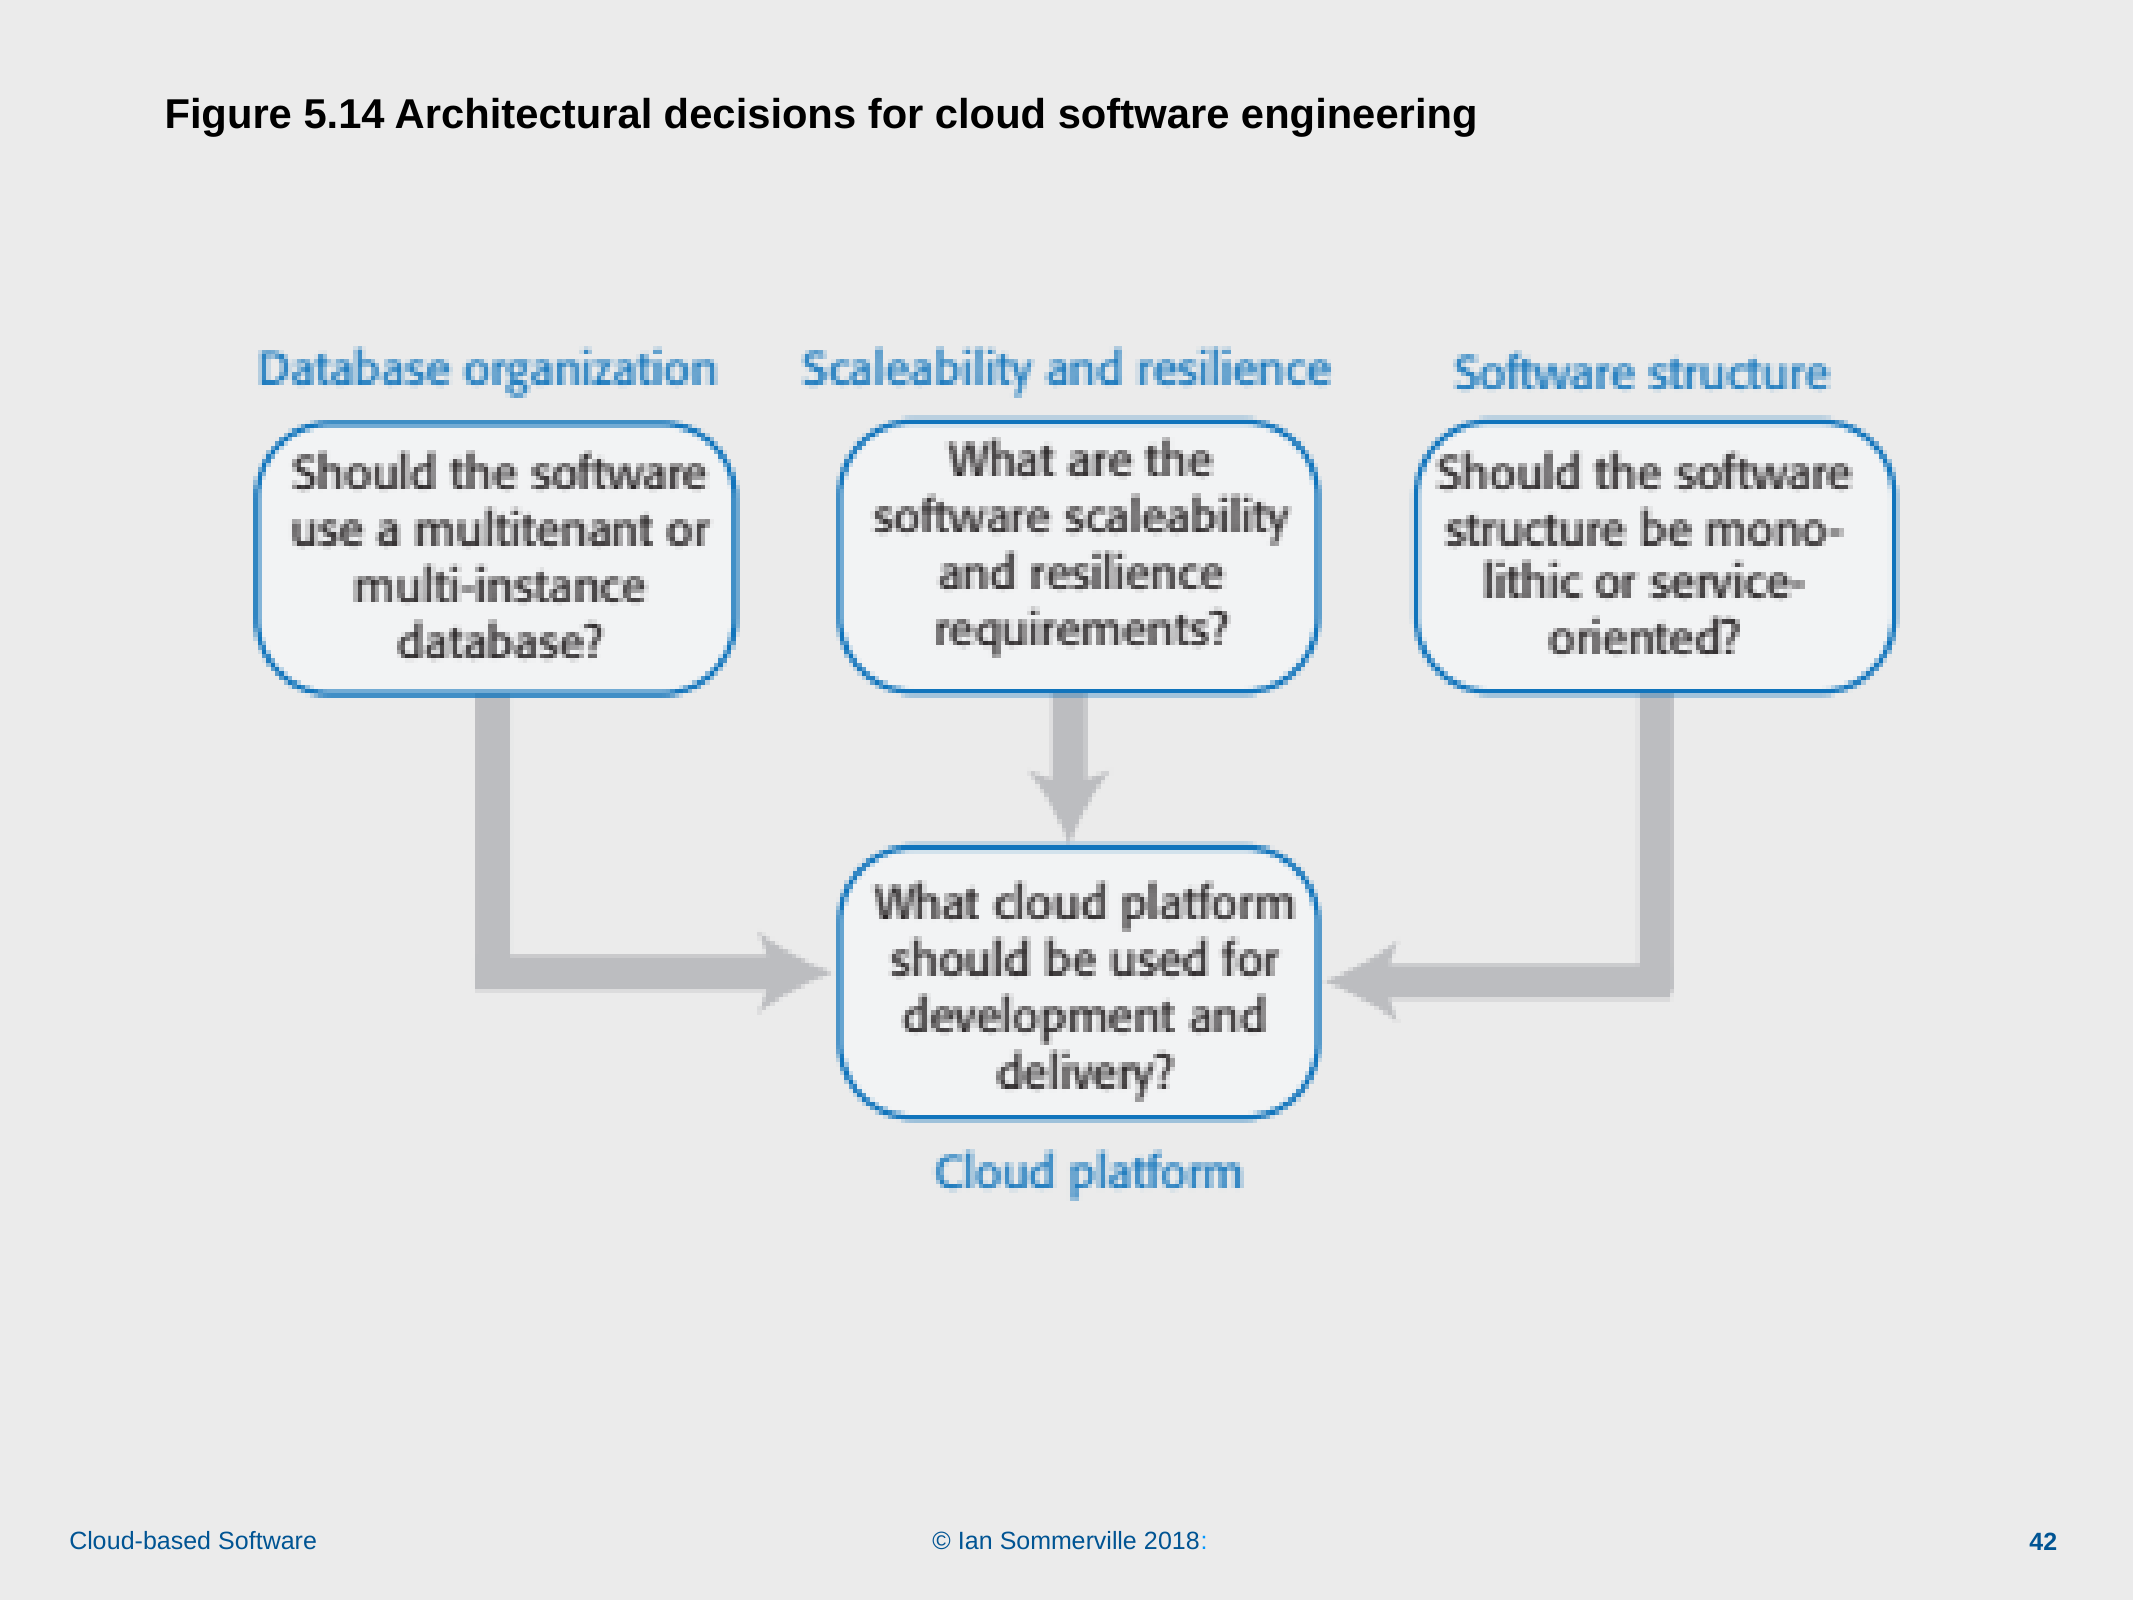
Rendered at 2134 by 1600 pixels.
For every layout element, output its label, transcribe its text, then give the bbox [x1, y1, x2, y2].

picture [5, 275, 2134, 1325]
title Figure 5.14 Architectural decisions for cloud software engineering [155, 55, 1978, 169]
slide_number 42 [2018, 1516, 2067, 1563]
